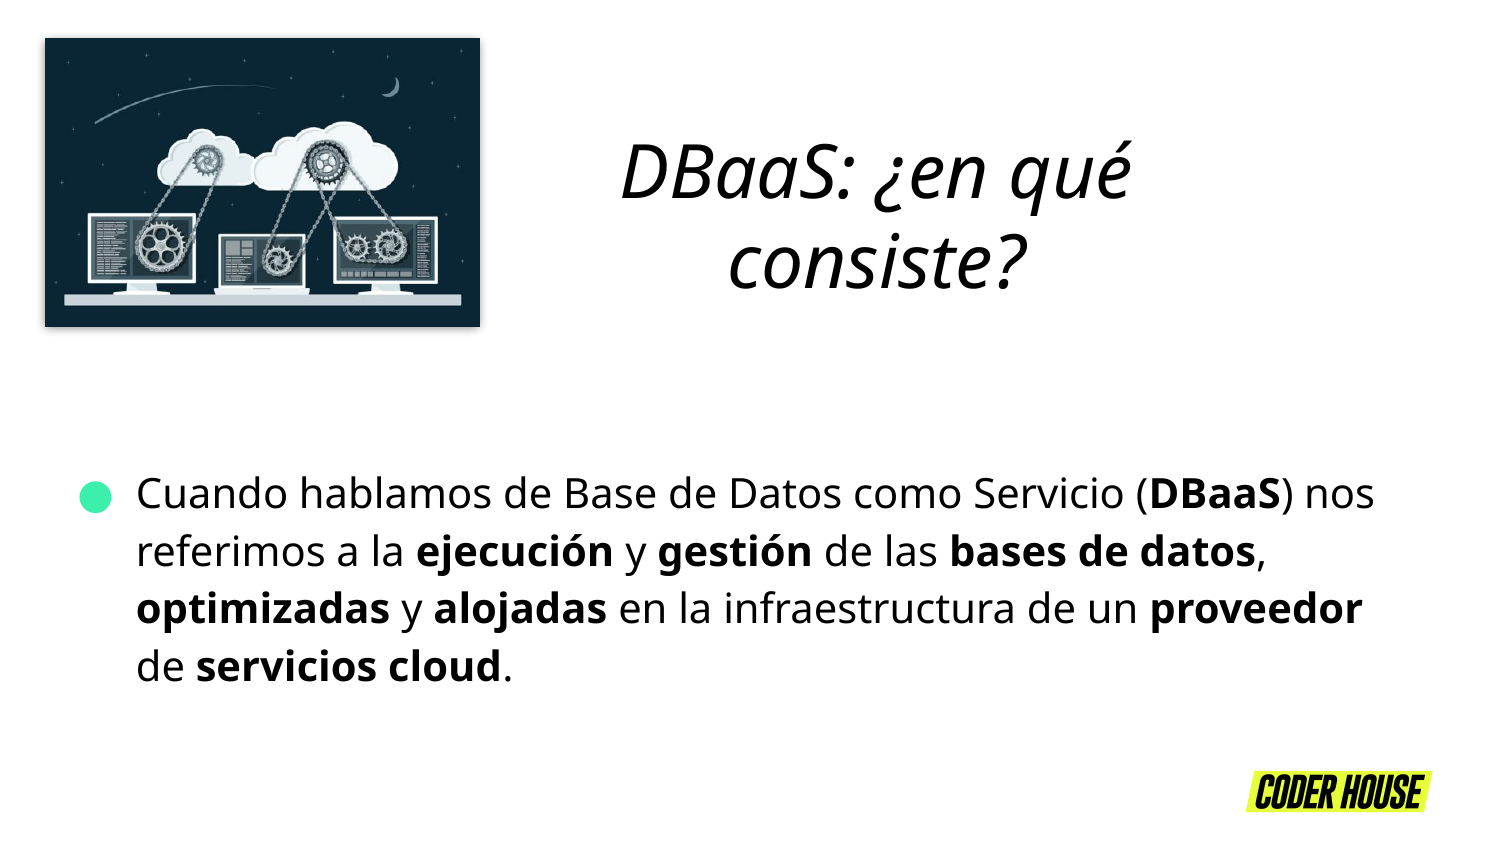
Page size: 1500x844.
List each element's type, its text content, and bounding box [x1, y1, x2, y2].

text_box Cuando hablamos de Base de Datos como Servicio (DBaaS) nos referimos a la ejecución y gestión de las bases de datos, optimizadas y alojadas en la infraestructura de un proveedor de servicios cloud. [45, 444, 1393, 844]
text_box DBaaS: ¿en qué consiste? [487, 108, 1308, 257]
picture [1241, 764, 1437, 819]
picture [45, 38, 481, 327]
